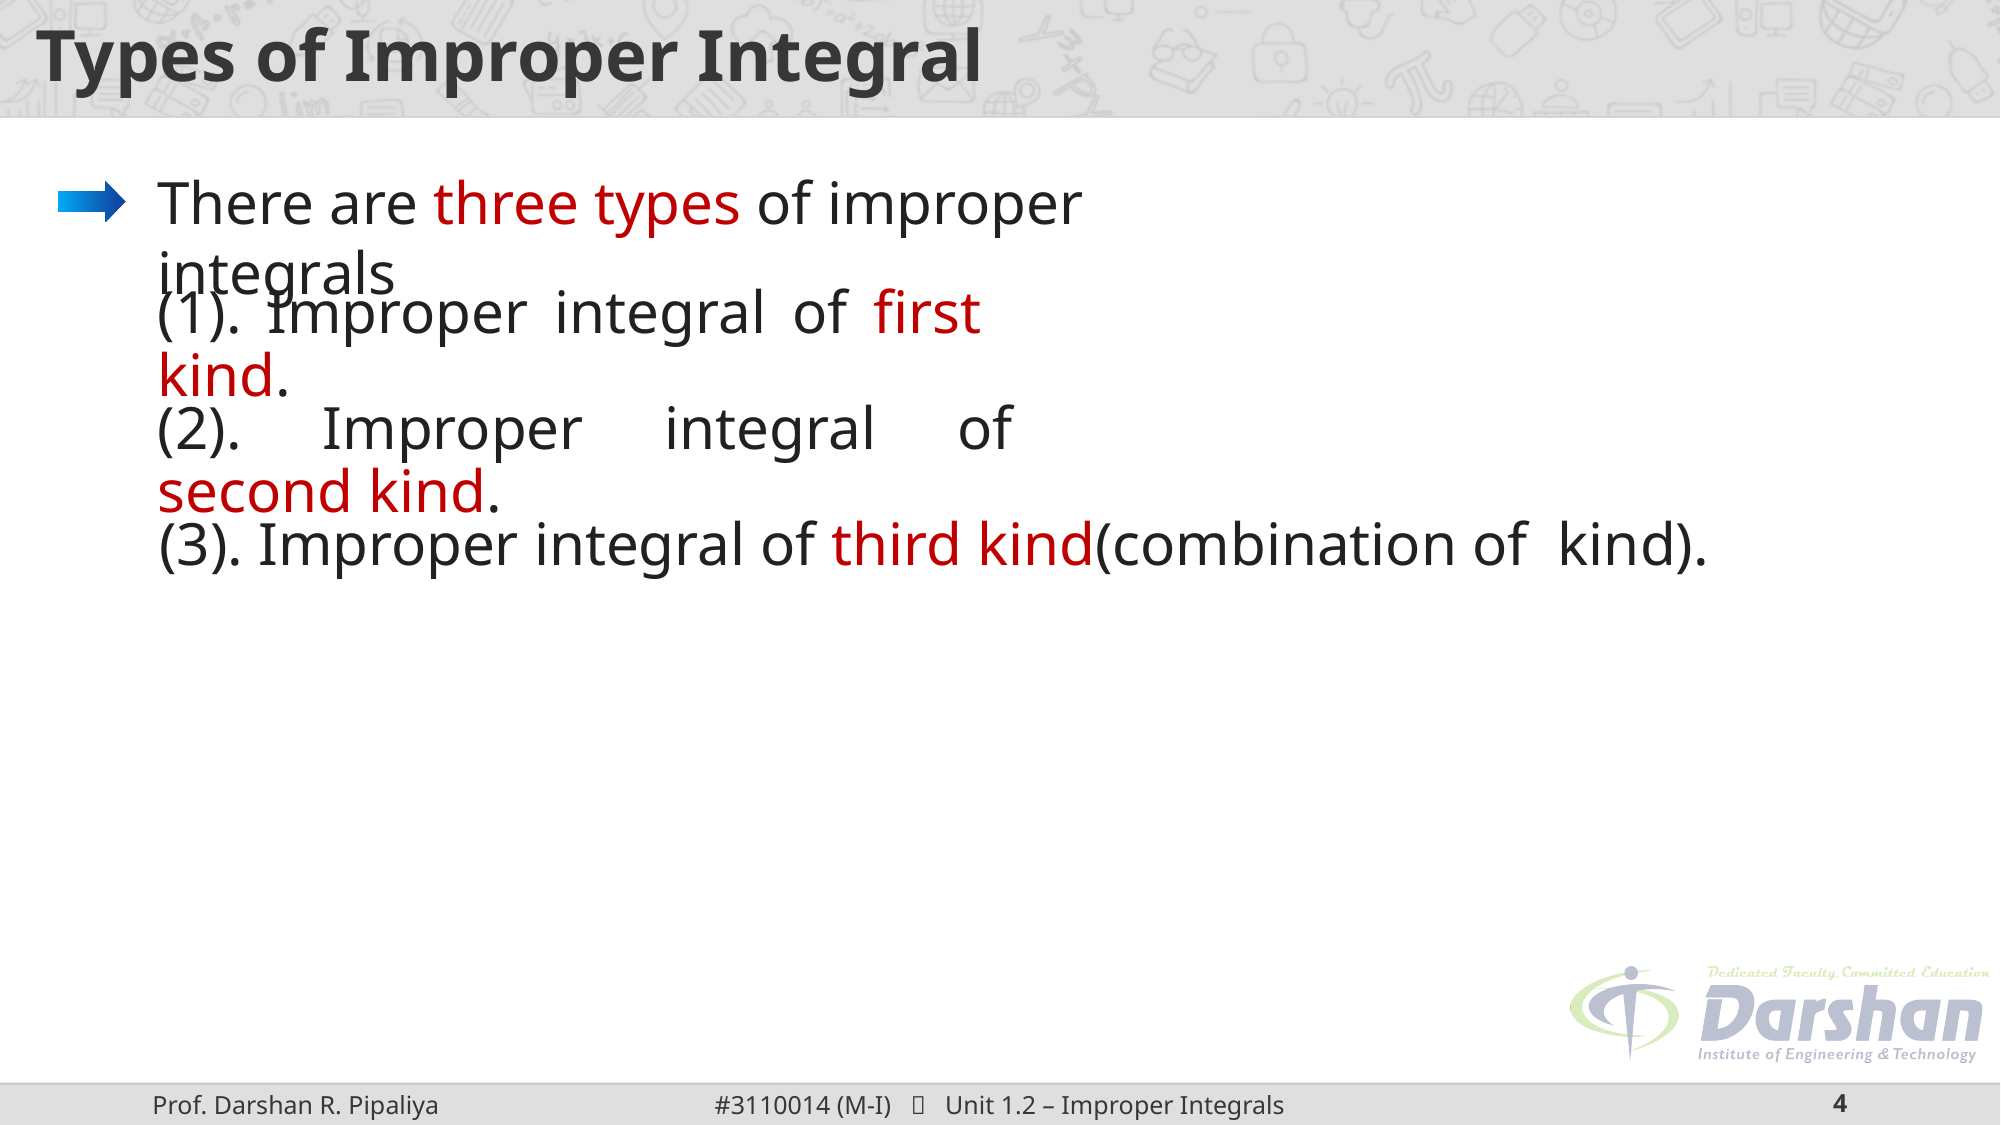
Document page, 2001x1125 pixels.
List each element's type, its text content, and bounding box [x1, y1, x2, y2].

text_box (1). Improper integral of first kind. [142, 275, 997, 372]
text_box (2). Improper integral of second kind. [142, 391, 1028, 488]
title Types of Improper Integral [0, 0, 2000, 117]
text_box There are three types of improper integrals [142, 158, 1153, 314]
text_box [57, 181, 126, 223]
